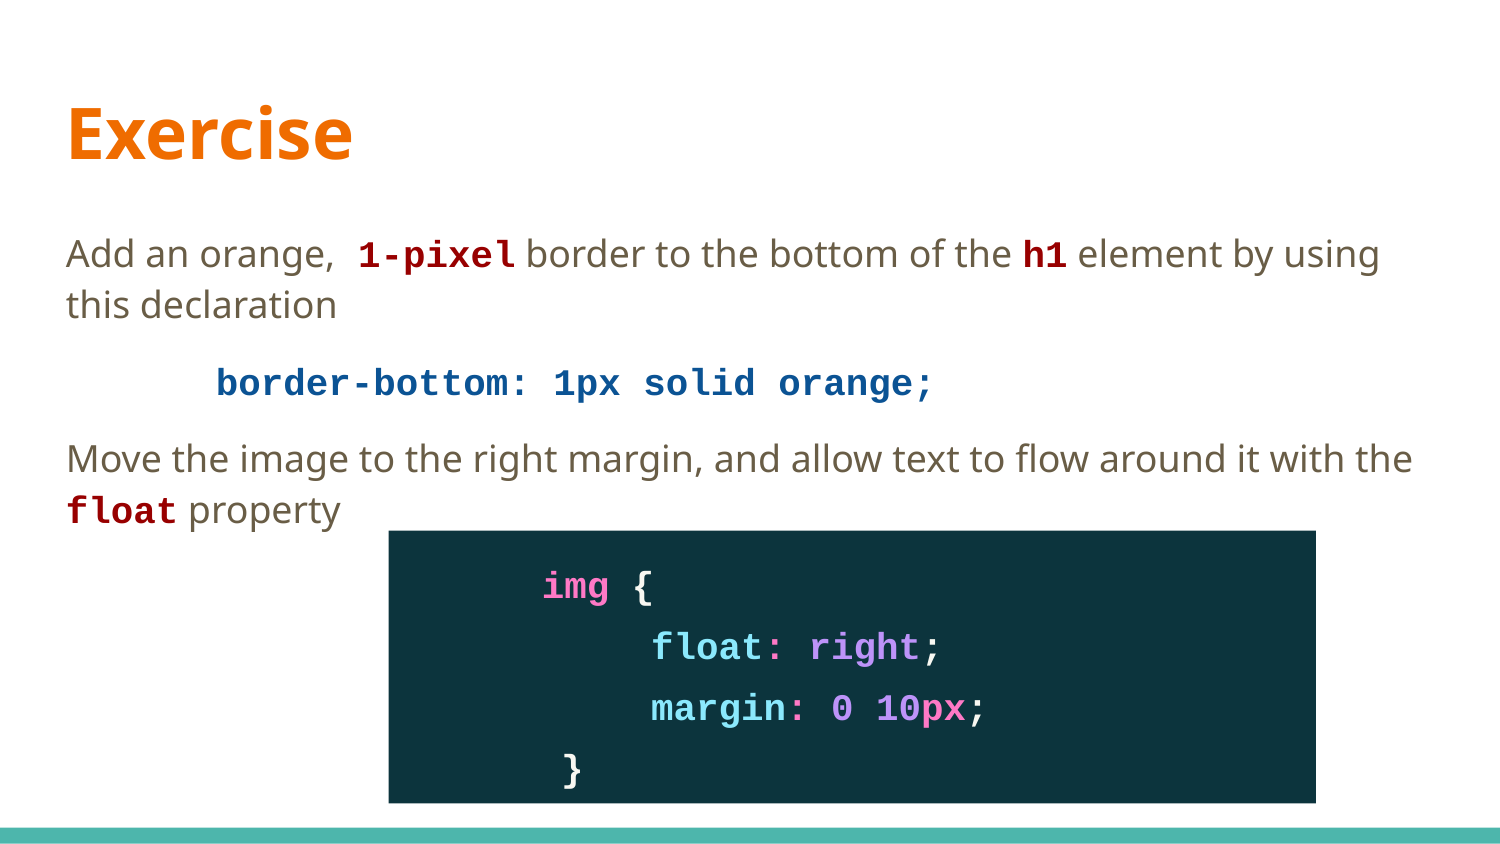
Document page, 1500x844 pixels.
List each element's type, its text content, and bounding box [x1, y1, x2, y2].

text_box Add an orange, 1-pixel border to the bottom of the h1 element by using this declaration border-bottom: 1px solid orange; Move the image to the right margin, and allow text to flow around it with the float property [51, 207, 1449, 750]
text_box Exercise [51, 72, 1449, 189]
text_box img { float: right; margin: 0 10px; } [388, 530, 1316, 804]
